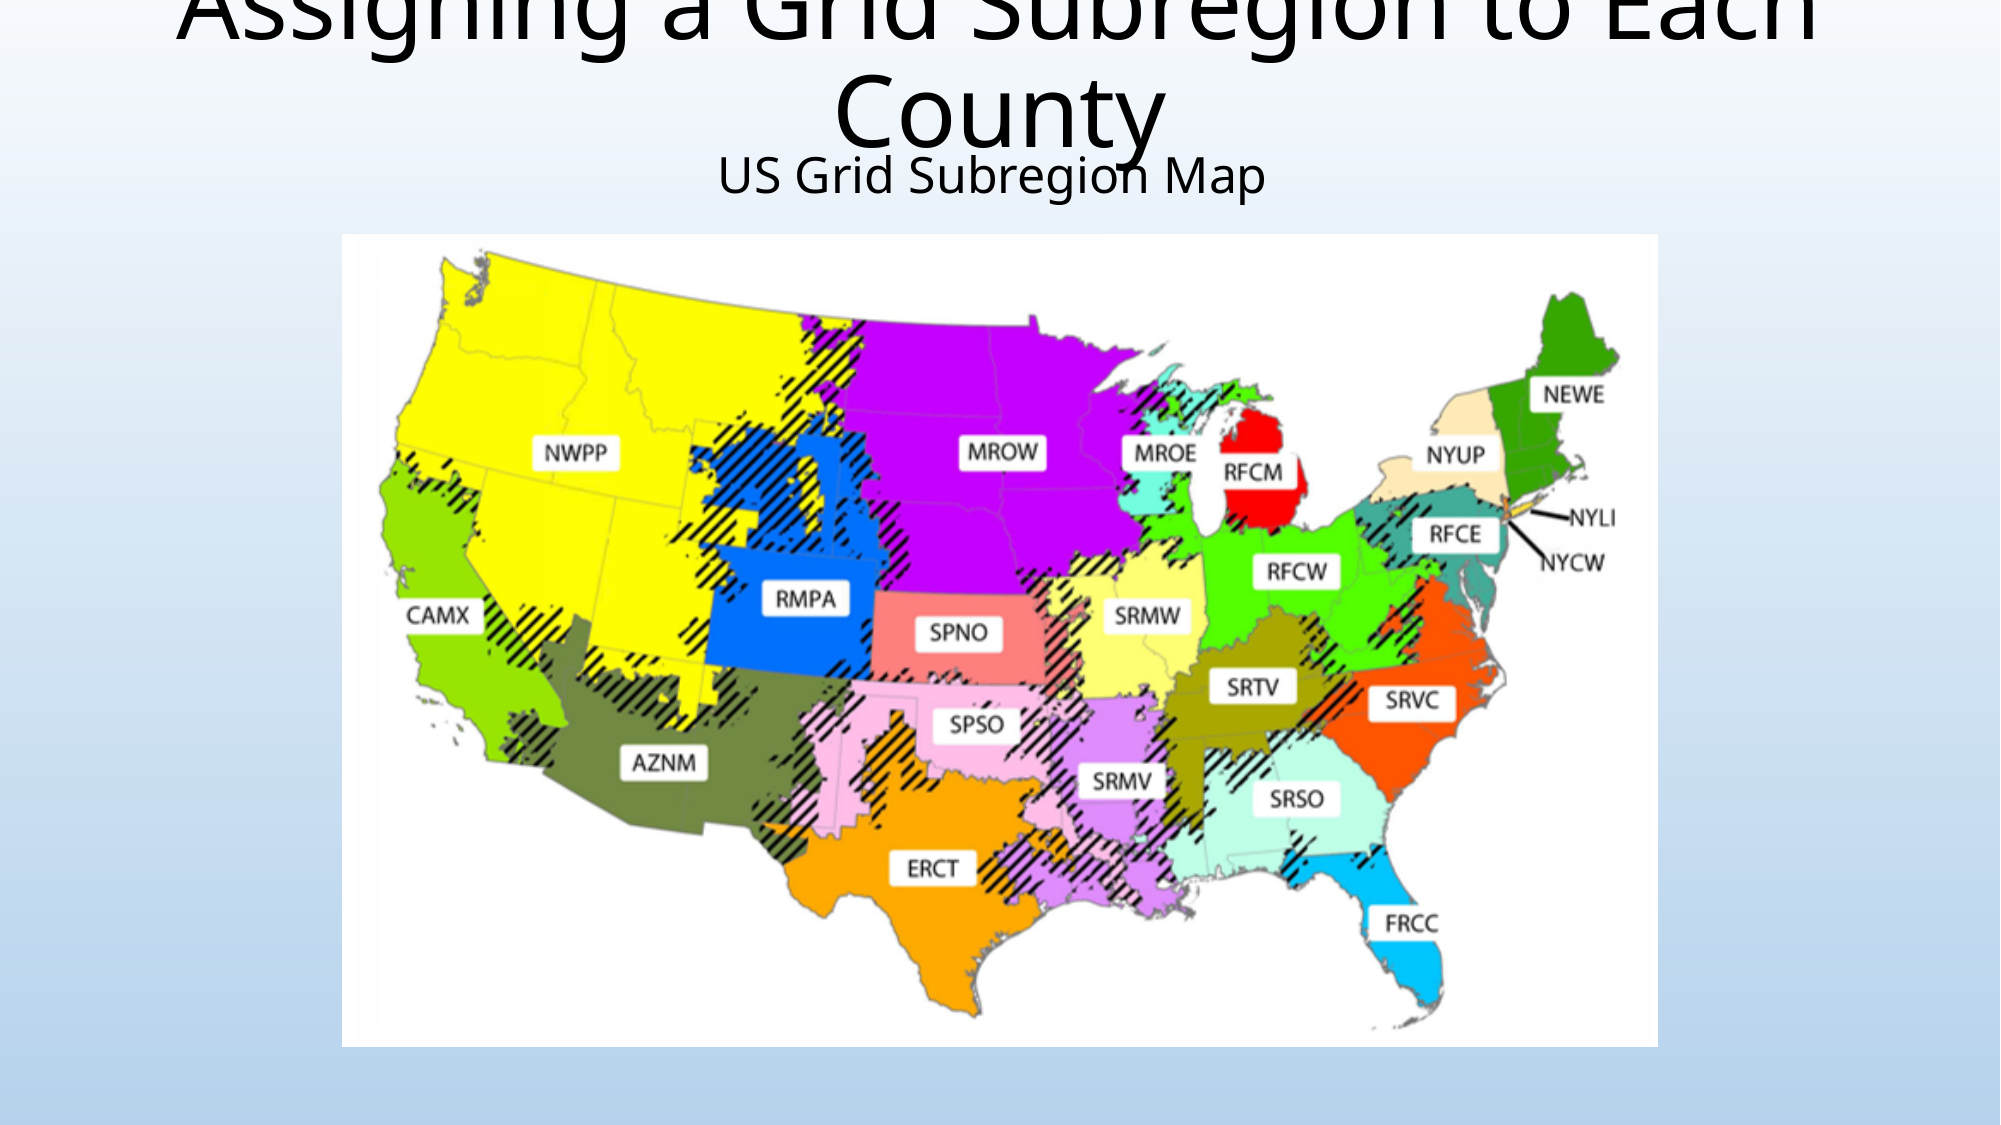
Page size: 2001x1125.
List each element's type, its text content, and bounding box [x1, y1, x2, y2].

title Assigning a Grid Subregion to Each County [0, 0, 2000, 122]
text_box US Grid Subregion Map [172, 121, 1814, 234]
picture [342, 234, 1658, 1047]
